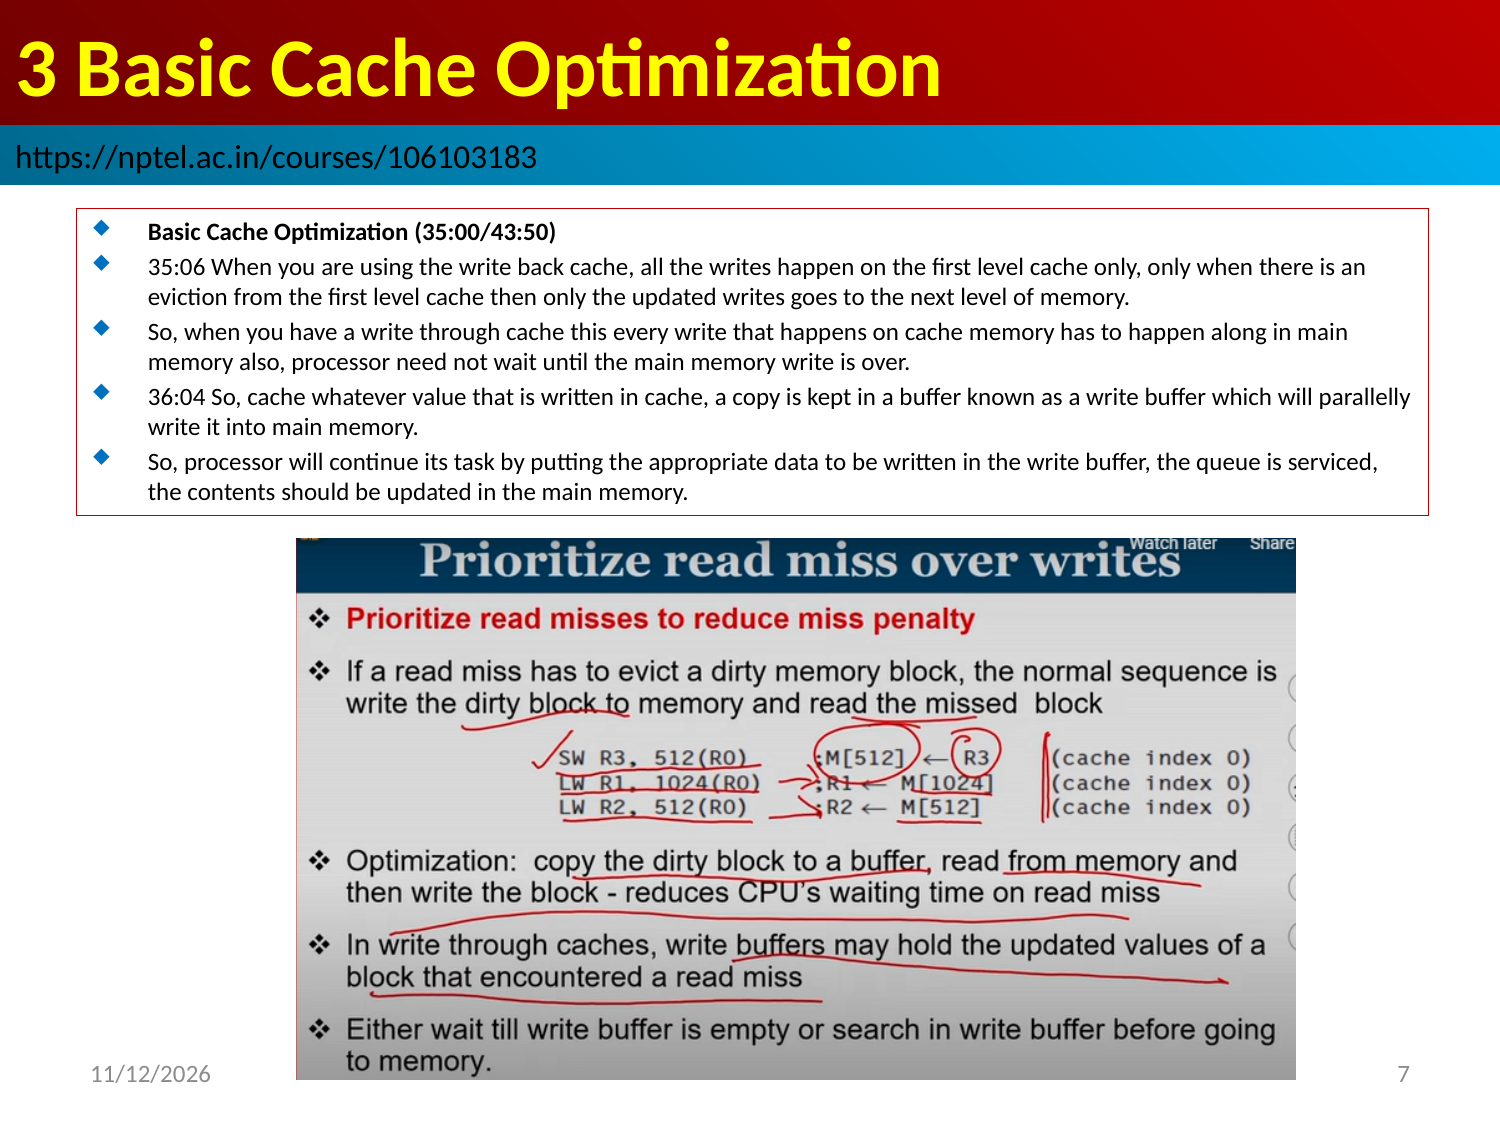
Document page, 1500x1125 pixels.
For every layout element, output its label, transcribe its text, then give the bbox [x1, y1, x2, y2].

subtitle Basic Cache Optimization (35:00/43:50) 35:06 When you are using the write back cache, all the writes happen on the first level cache only, only when there is an eviction from the first level cache then only the updated writes goes to the next level of memory. So, when you have a write through cache this every write that happens on cache memory has to happen along in main memory also, processor need not wait until the main memory write is over. 36:04 So, cache whatever value that is written in cache, a copy is kept in a buffer known as a write buffer which will parallelly write it into main memory. So, processor will continue its task by putting the appropriate data to be written in the write buffer, the queue is serviced, the contents should be updated in the main memory. [76, 208, 1429, 516]
text_box https://nptel.ac.in/courses/106103183 [0, 125, 1500, 185]
title 3 Basic Cache Optimization [0, 0, 1500, 125]
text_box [296, 538, 1297, 1080]
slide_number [75, 1042, 425, 1103]
slide_number 7 [1074, 1042, 1425, 1103]
